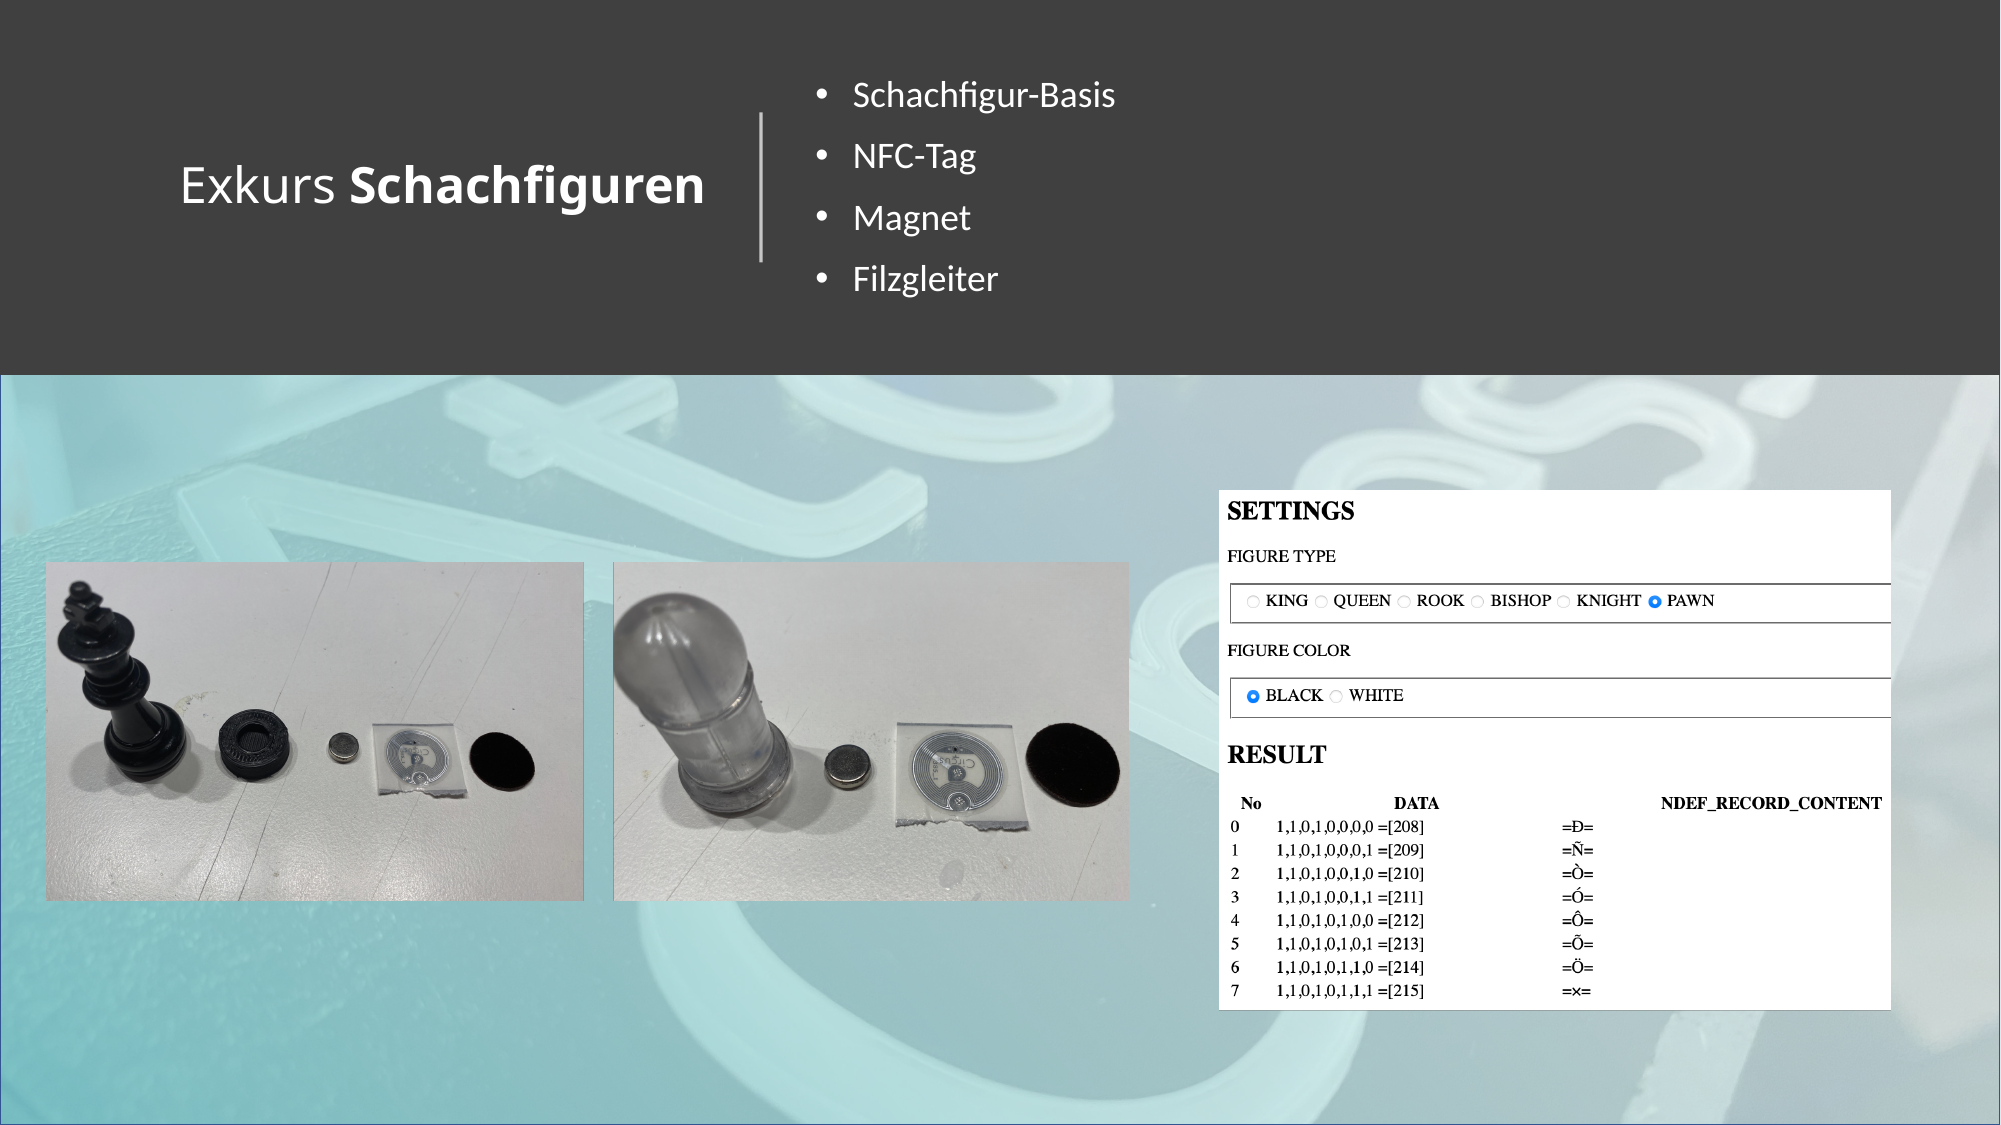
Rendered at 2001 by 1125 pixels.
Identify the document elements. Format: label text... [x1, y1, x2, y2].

picture [46, 428, 2000, 1072]
title Exkurs Schachfiguren [130, 78, 722, 297]
list Schachfigur-Basis NFC-Tag Magnet Filzgleiter [800, 67, 1869, 308]
text_box [0, 0, 2000, 376]
